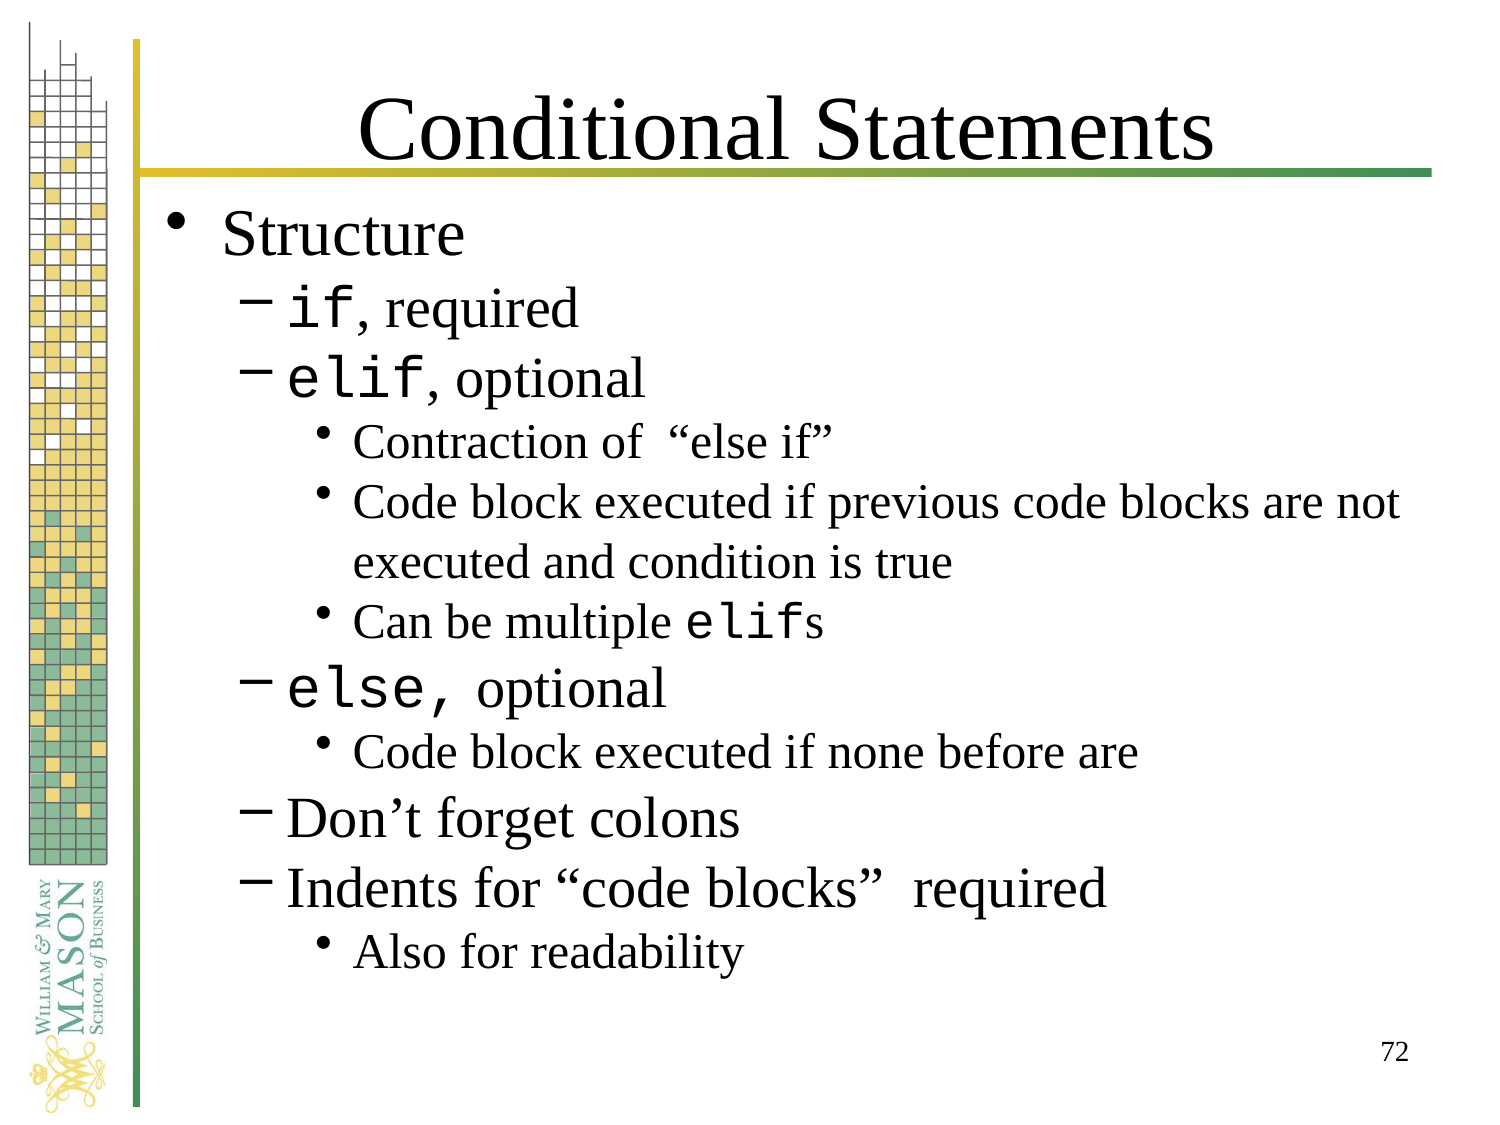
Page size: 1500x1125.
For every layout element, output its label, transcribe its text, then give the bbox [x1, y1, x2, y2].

title Boolean Statements [29, 879, 107, 1113]
title Conditional Statements [150, 45, 1425, 181]
list Structure if, required elif, optional Contraction of “else if” Code block executed if previous code blocks are not executed and condition is true Can be multiple elifs else, optional Code block executed if none before are Don’t forget colons Indents for “code blocks” required Also for readability [150, 181, 1500, 949]
slide_number 72 [1048, 1024, 1426, 1103]
